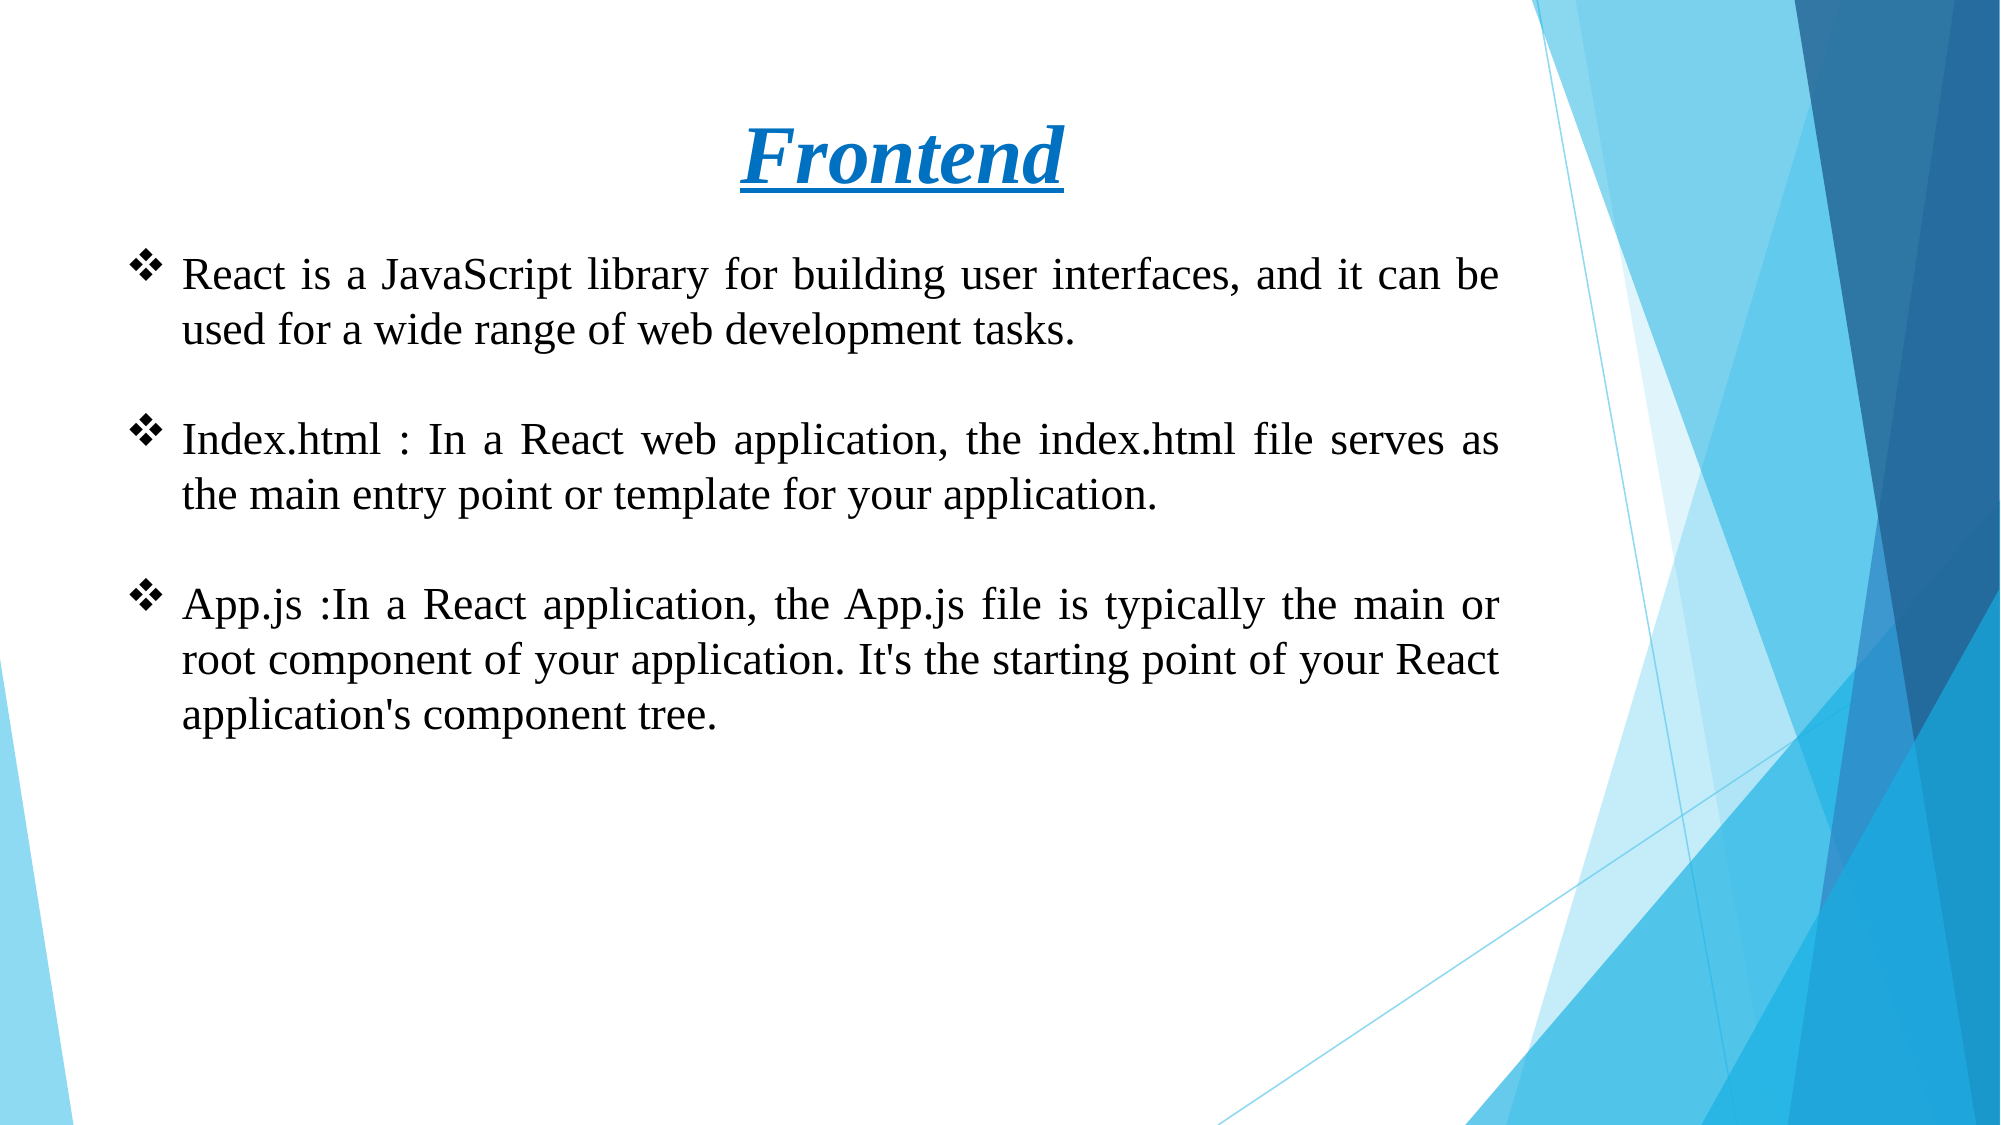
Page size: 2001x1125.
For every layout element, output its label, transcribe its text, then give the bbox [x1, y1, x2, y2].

text_box React is a JavaScript library for building user interfaces, and it can be used for a wide range of web development tasks. Index.html : In a React web application, the index.html file serves as the main entry point or template for your application. App.js :In a React application, the App.js file is typically the main or root component of your application. It's the starting point of your React application's component tree. [110, 236, 1516, 1125]
list Frontend [110, 81, 1657, 208]
